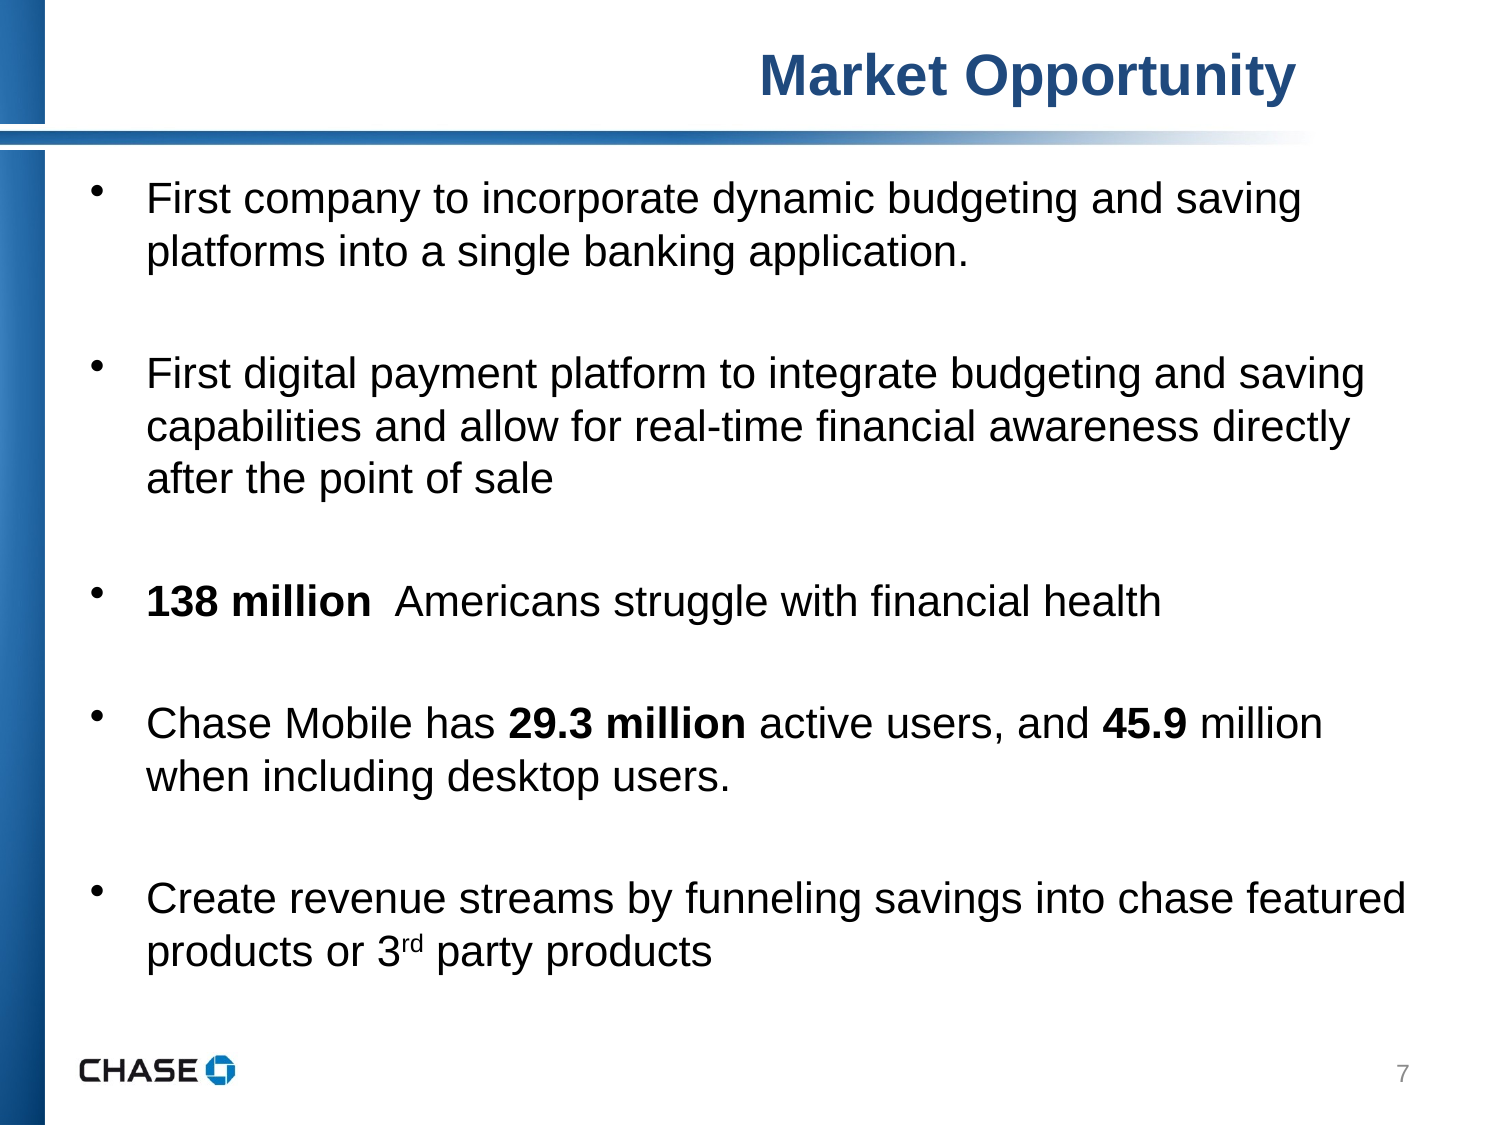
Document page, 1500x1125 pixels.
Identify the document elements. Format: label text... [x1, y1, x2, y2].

slide_number 6 [1074, 1042, 1425, 1103]
picture [75, 1052, 238, 1088]
picture [0, 0, 1500, 1125]
title Market Opportunity [74, 32, 1313, 113]
list First company to incorporate dynamic budgeting and saving platforms into a single banking application. First digital payment platform to integrate budgeting and saving capabilities and allow for real-time financial awareness directly after the point of sale 138 million Americans struggle with financial health Chase Mobile has 29.3 million active users, and 45.9 million when including desktop users. Create revenue streams by funneling savings into chase featured products or 3rd party products [75, 162, 1450, 1000]
